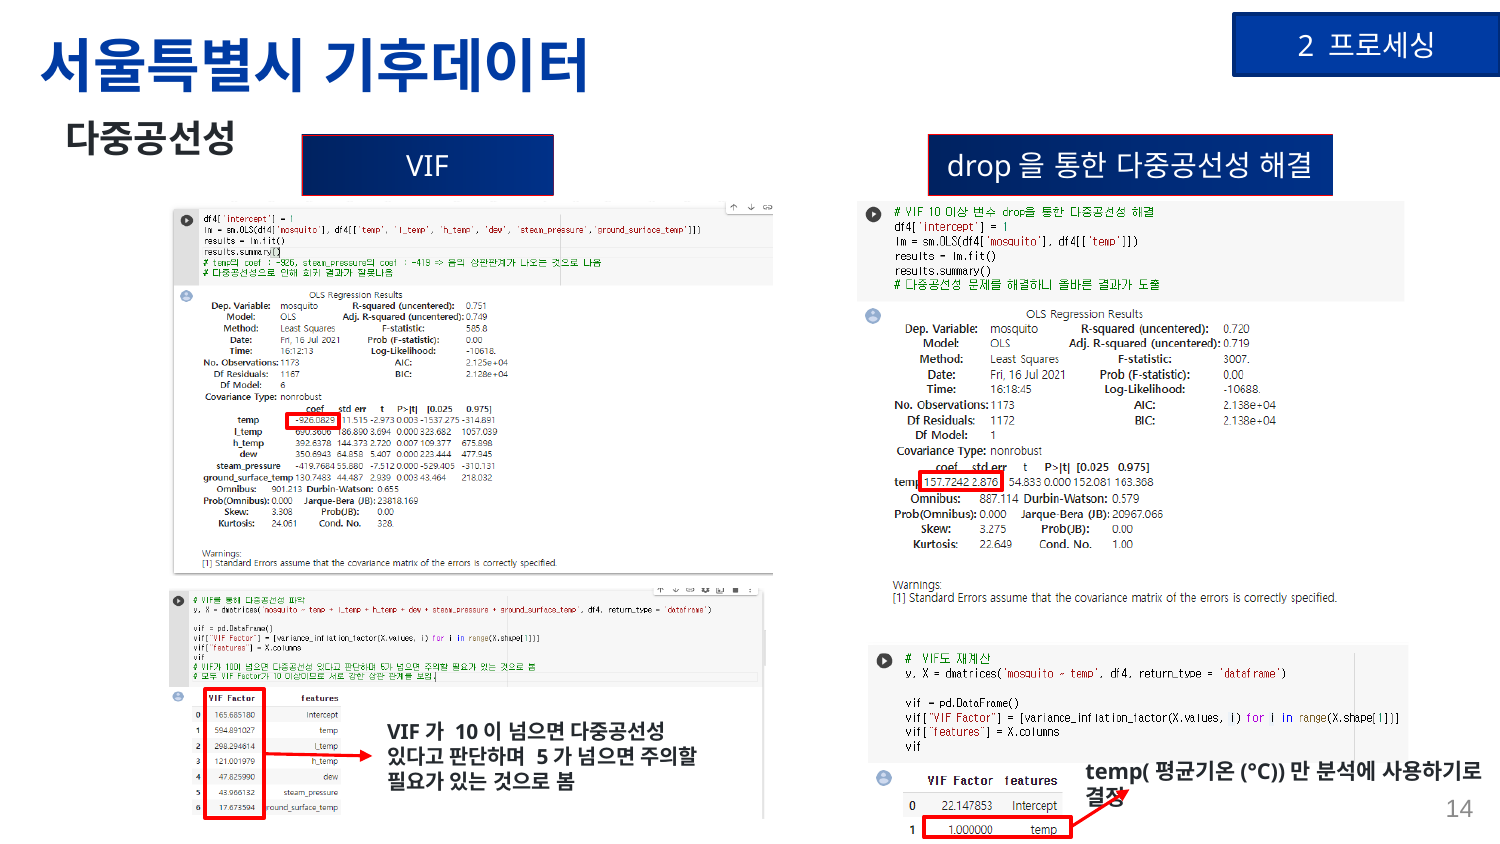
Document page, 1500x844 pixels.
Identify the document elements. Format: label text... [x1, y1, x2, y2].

text_box 다중공선성 [50, 108, 1364, 168]
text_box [855, 201, 1409, 838]
text_box temp(평균기온(°C))만 분석에 사용하기로 결정 [1413, 750, 1500, 818]
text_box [168, 201, 773, 819]
text_box drop을 통한 다중공선성 해결 [926, 168, 1335, 197]
text_box 2 프로세싱 [1232, 12, 1500, 77]
slide_number 14 [1413, 784, 1489, 830]
text_box VIF [300, 168, 555, 197]
title 서울특별시 기후데이터 [24, 14, 1291, 109]
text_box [1070, 789, 1130, 828]
